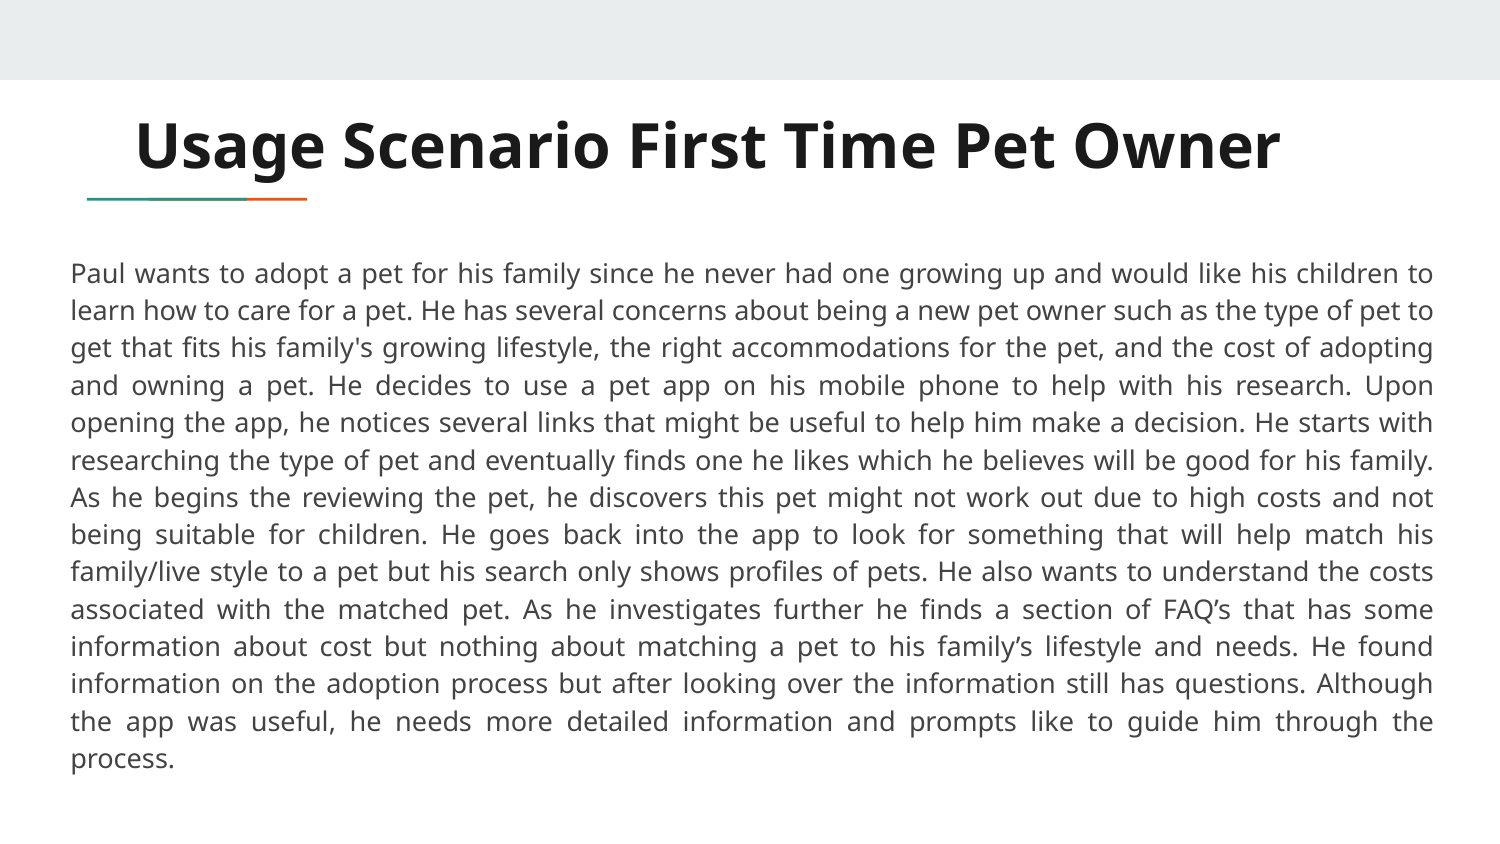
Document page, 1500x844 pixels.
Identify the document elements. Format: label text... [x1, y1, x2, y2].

list Paul wants to adopt a pet for his family since he never had one growing up and would like his children to learn how to care for a pet. He has several concerns about being a new pet owner such as the type of pet to get that fits his family's growing lifestyle, the right accommodations for the pet, and the cost of adopting and owning a pet. He decides to use a pet app on his mobile phone to help with his research. Upon opening the app, he notices several links that might be useful to help him make a decision. He starts with researching the type of pet and eventually finds one he likes which he believes will be good for his family. As he begins the reviewing the pet, he discovers this pet might not work out due to high costs and not being suitable for children. He goes back into the app to look for something that will help match his family/live style to a pet but his search only shows profiles of pets. He also wants to understand the costs associated with the matched pet. As he investigates further he finds a section of FAQ’s that has some information about cost but nothing about matching a pet to his family’s lifestyle and needs. He found information on the adoption process but after looking over the information still has questions. Although the app was useful, he needs more detailed information and prompts like to guide him through the process. [55, 236, 1449, 774]
title Usage Scenario First Time Pet Owner [119, 90, 1381, 179]
